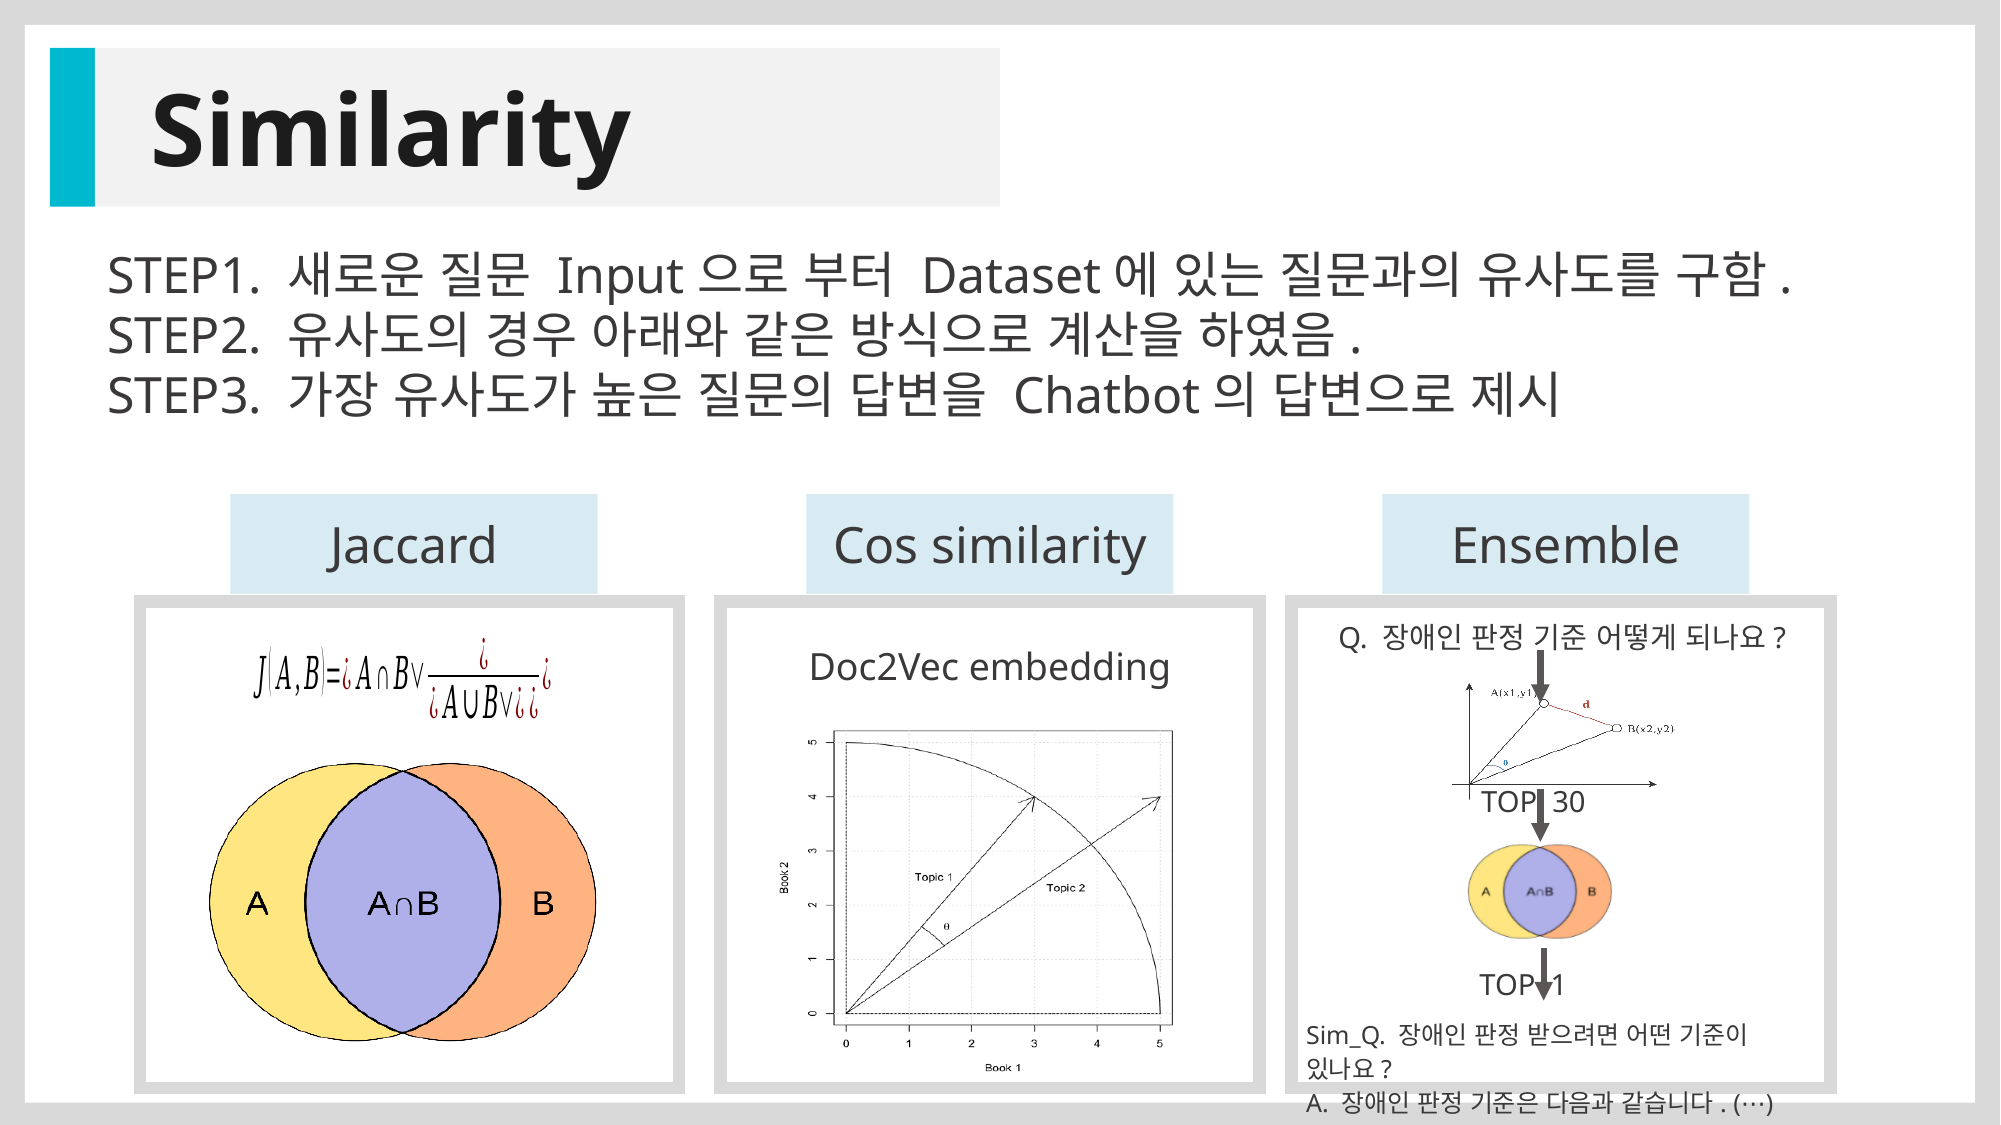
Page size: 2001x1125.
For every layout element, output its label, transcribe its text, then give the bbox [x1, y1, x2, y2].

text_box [49, 47, 1001, 207]
text_box Sim_Q. 장애인 판정 받으려면 어떤 기준이 있나요? A. 장애인 판정 기준은 다음과 같습니다. (⋯) [1291, 1009, 1831, 1125]
text_box TOP 1 [1344, 958, 1863, 1009]
text_box [719, 601, 1261, 1089]
text_box Ensemble [1381, 493, 1750, 595]
picture [1464, 841, 1616, 942]
text_box STEP1. 새로운 질문 Input으로 부터 Dataset에 있는 질문과의 유사도를 구함. STEP2. 유사도의 경우 아래와 같은 방식으로 계산을 하였음. STEP3. 가장 유사도가 높은 질문의 답변을 Chatbot의 답변으로 제시 [92, 236, 1808, 432]
text_box TOP 30 [1323, 775, 1540, 826]
picture [197, 752, 607, 1051]
picture [1445, 677, 1675, 806]
text_box TOP 30 [1541, 775, 1809, 826]
text_box Jaccard [229, 493, 599, 595]
text_box [139, 601, 680, 1089]
text_box Cos similarity [805, 493, 1174, 595]
picture [775, 710, 1192, 1077]
text_box Q. 장애인 판정 기준 어떻게 되나요? [1323, 611, 1797, 662]
text_box Doc2Vec embedding [747, 635, 1233, 696]
text_box [1290, 601, 1832, 1089]
